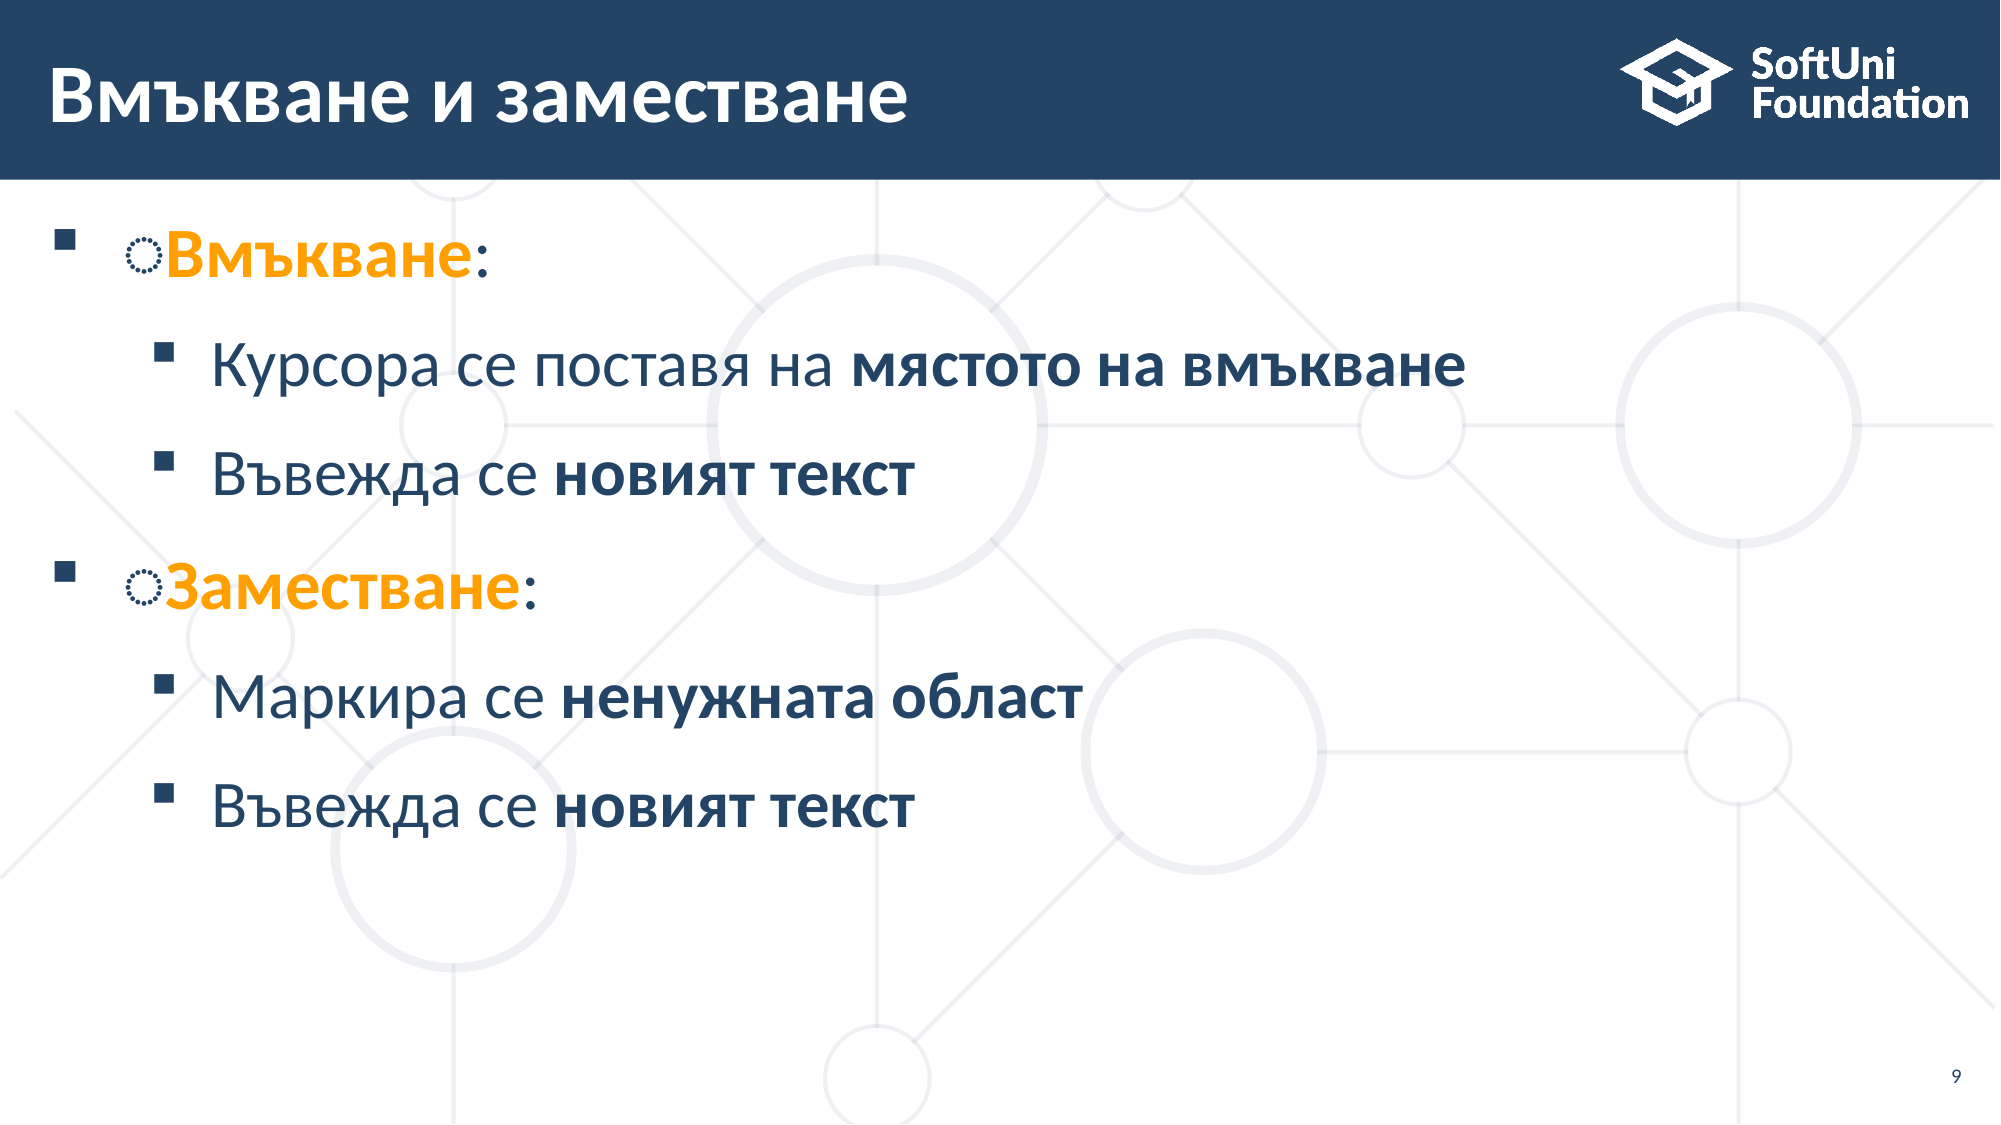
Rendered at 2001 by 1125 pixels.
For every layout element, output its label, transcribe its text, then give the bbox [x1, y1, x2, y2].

slide_number 9 [1897, 1049, 1968, 1101]
title Вмъкване и заместване [31, 16, 1591, 162]
picture [1619, 38, 1968, 126]
list ͏Вмъкване: Курсора се поставя на мястото на вмъкване Въвежда се новият текст ͏Заместване: Маркира се ненужната област Въвежда се новият текст [31, 196, 1929, 1050]
